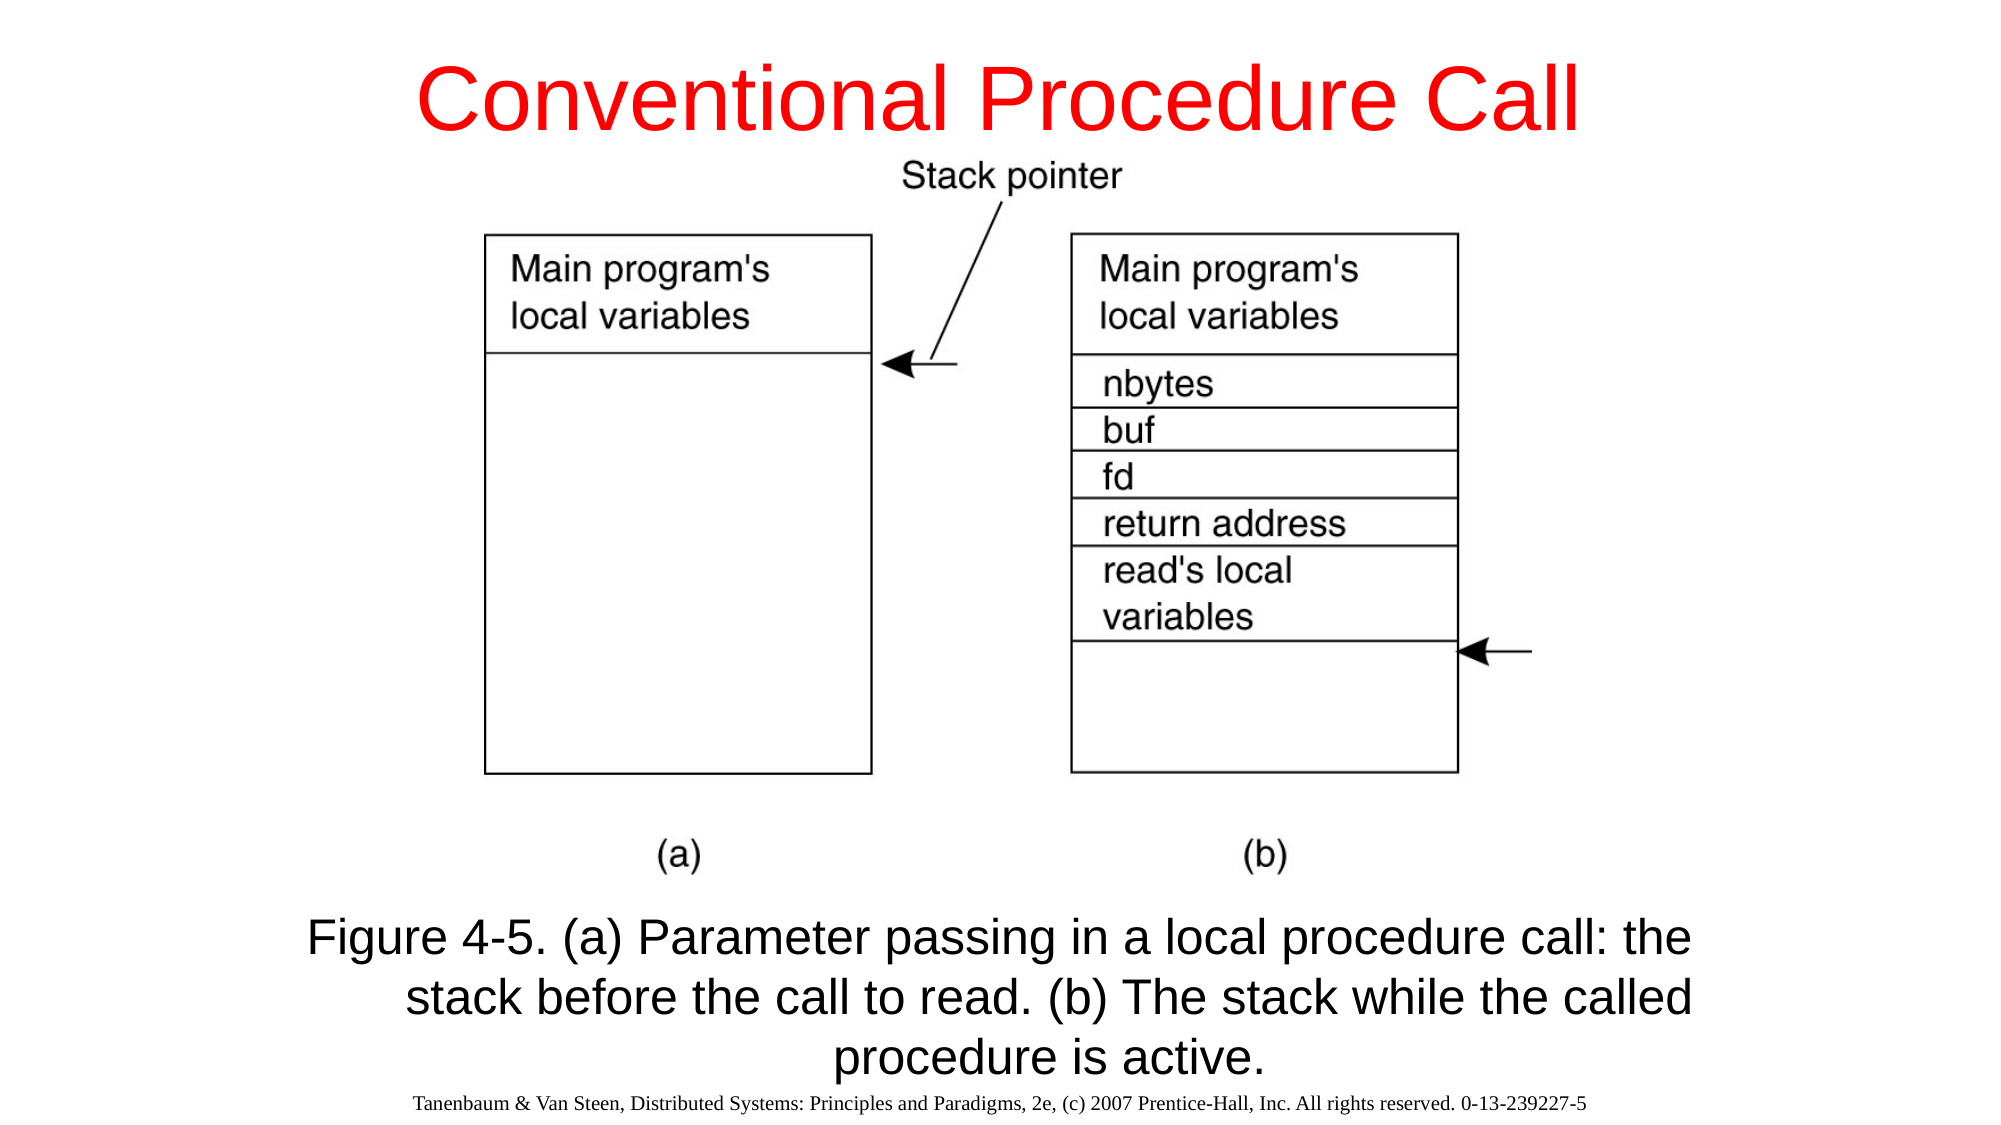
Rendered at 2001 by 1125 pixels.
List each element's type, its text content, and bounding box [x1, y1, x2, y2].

picture [484, 152, 1532, 875]
title Conventional Procedure Call [0, 0, 2000, 188]
list Figure 4-5. (a) Parameter passing in a local procedure call: the stack before the call to read. (b) The stack while the called procedure is active. [249, 896, 1750, 1035]
footer Tanenbaum & Van Steen, Distributed Systems: Principles and Paradigms, 2e, (c) 2007 Prentice-Hall, Inc. All rights reserved. 0-13-239227-5 [0, 1082, 2000, 1111]
